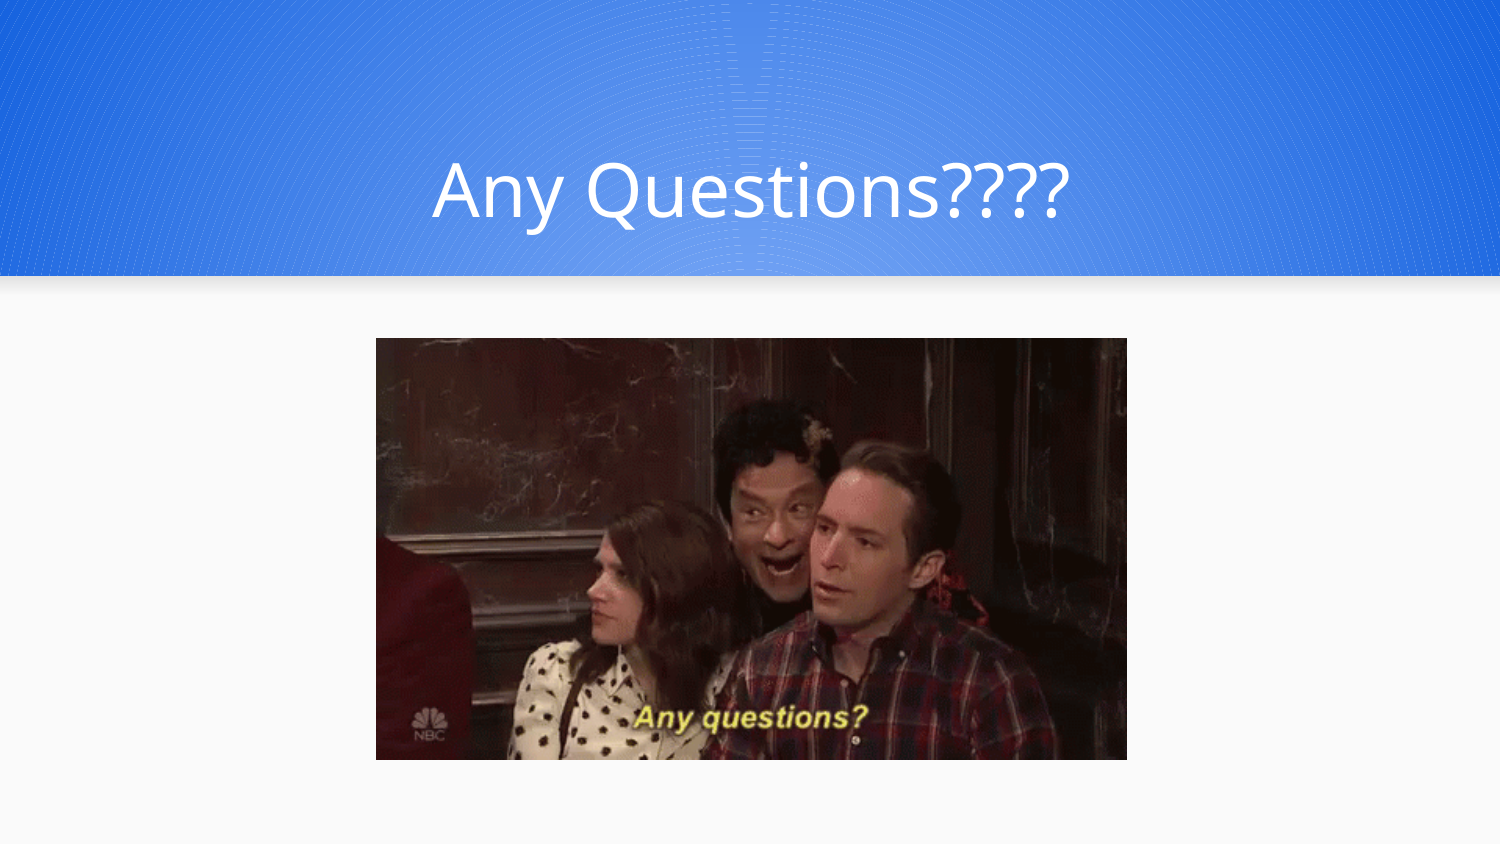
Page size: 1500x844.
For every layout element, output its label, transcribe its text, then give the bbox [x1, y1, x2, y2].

picture [376, 337, 1127, 761]
title Any Questions???? [77, 121, 1427, 248]
